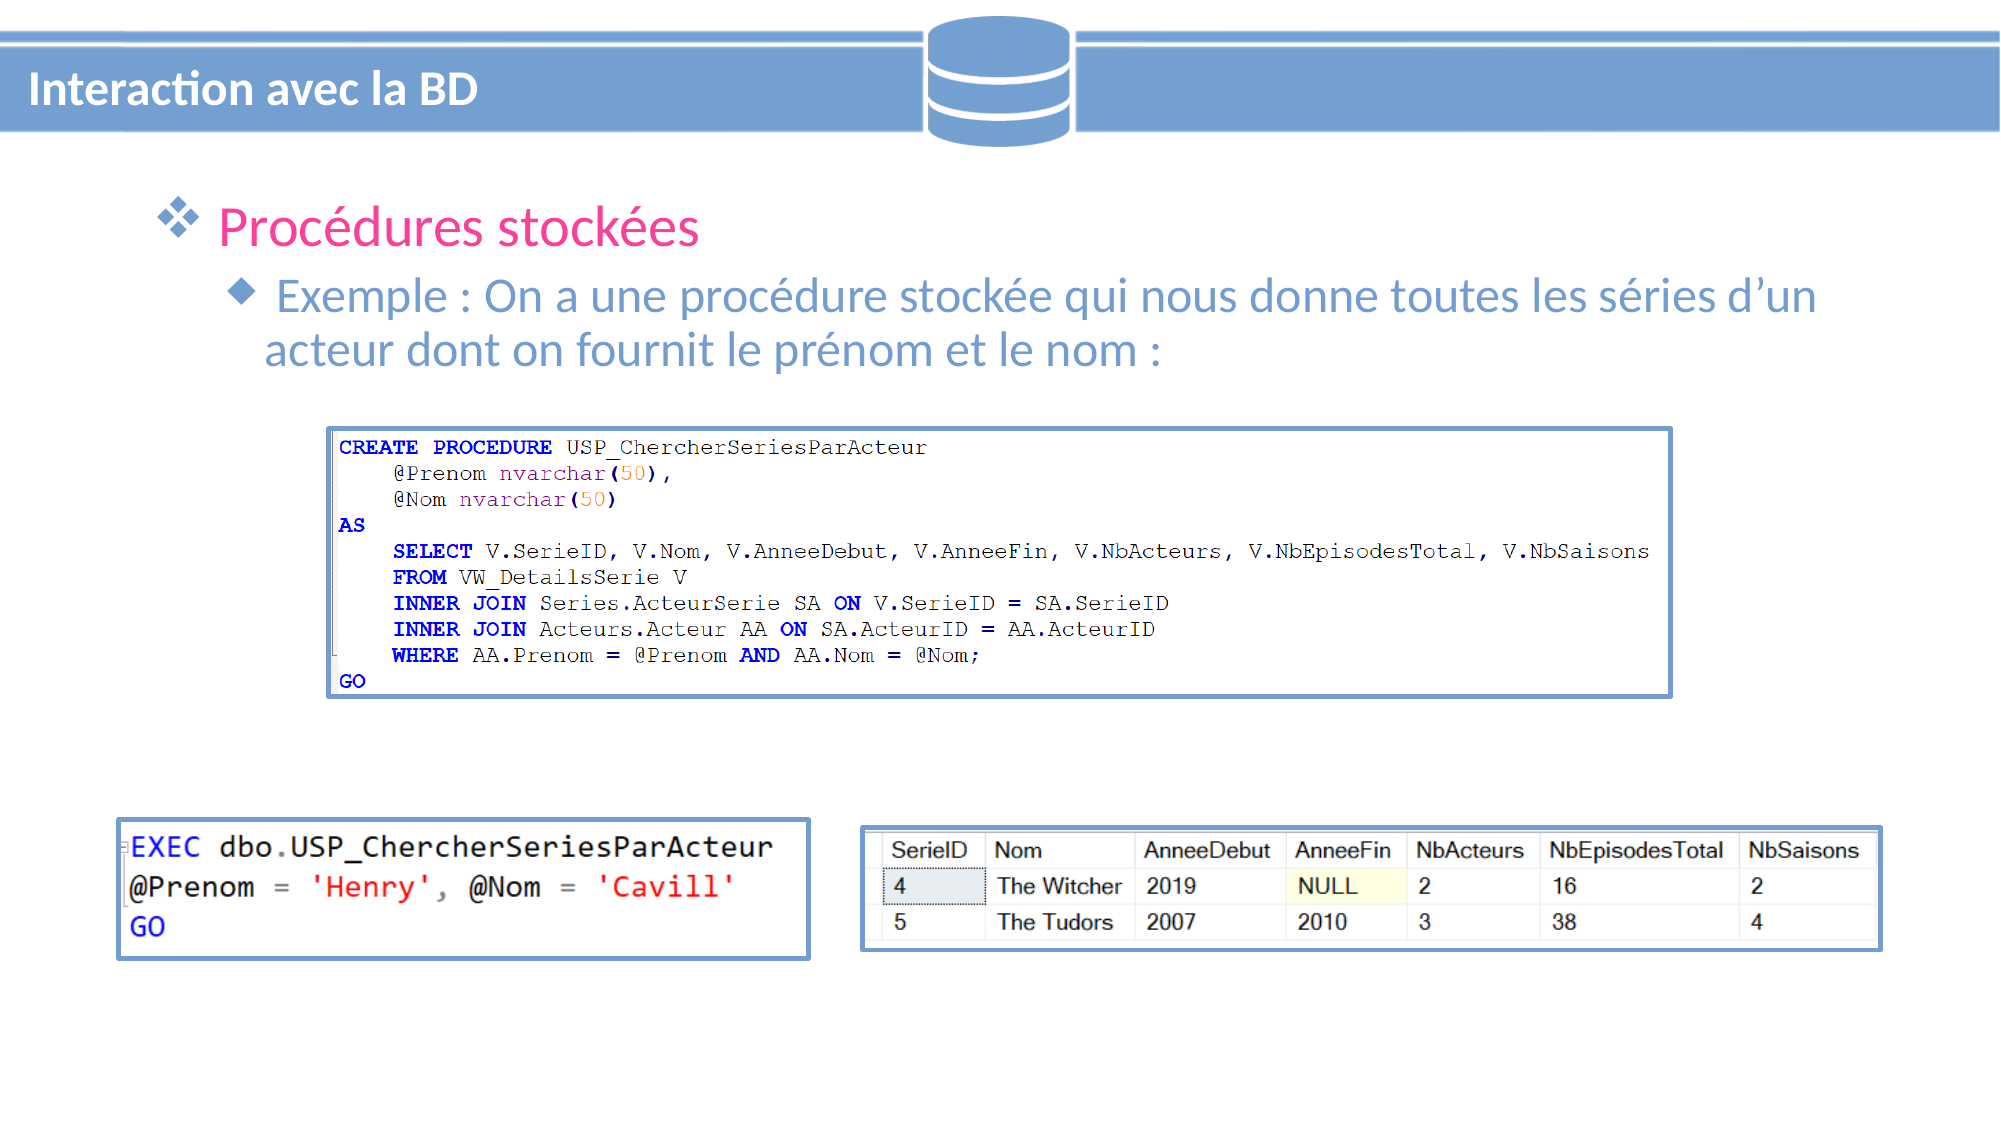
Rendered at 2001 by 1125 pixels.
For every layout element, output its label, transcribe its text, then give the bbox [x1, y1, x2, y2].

picture [330, 430, 1669, 694]
picture [864, 829, 1879, 948]
list Procédures stockées Exemple : On a une procédure stockée qui nous donne toutes les séries d’un acteur dont on fournit le prénom et le nom : [137, 188, 1862, 1014]
picture [0, 3, 2000, 160]
picture [120, 821, 806, 956]
title Interaction avec la BD [12, 58, 913, 120]
